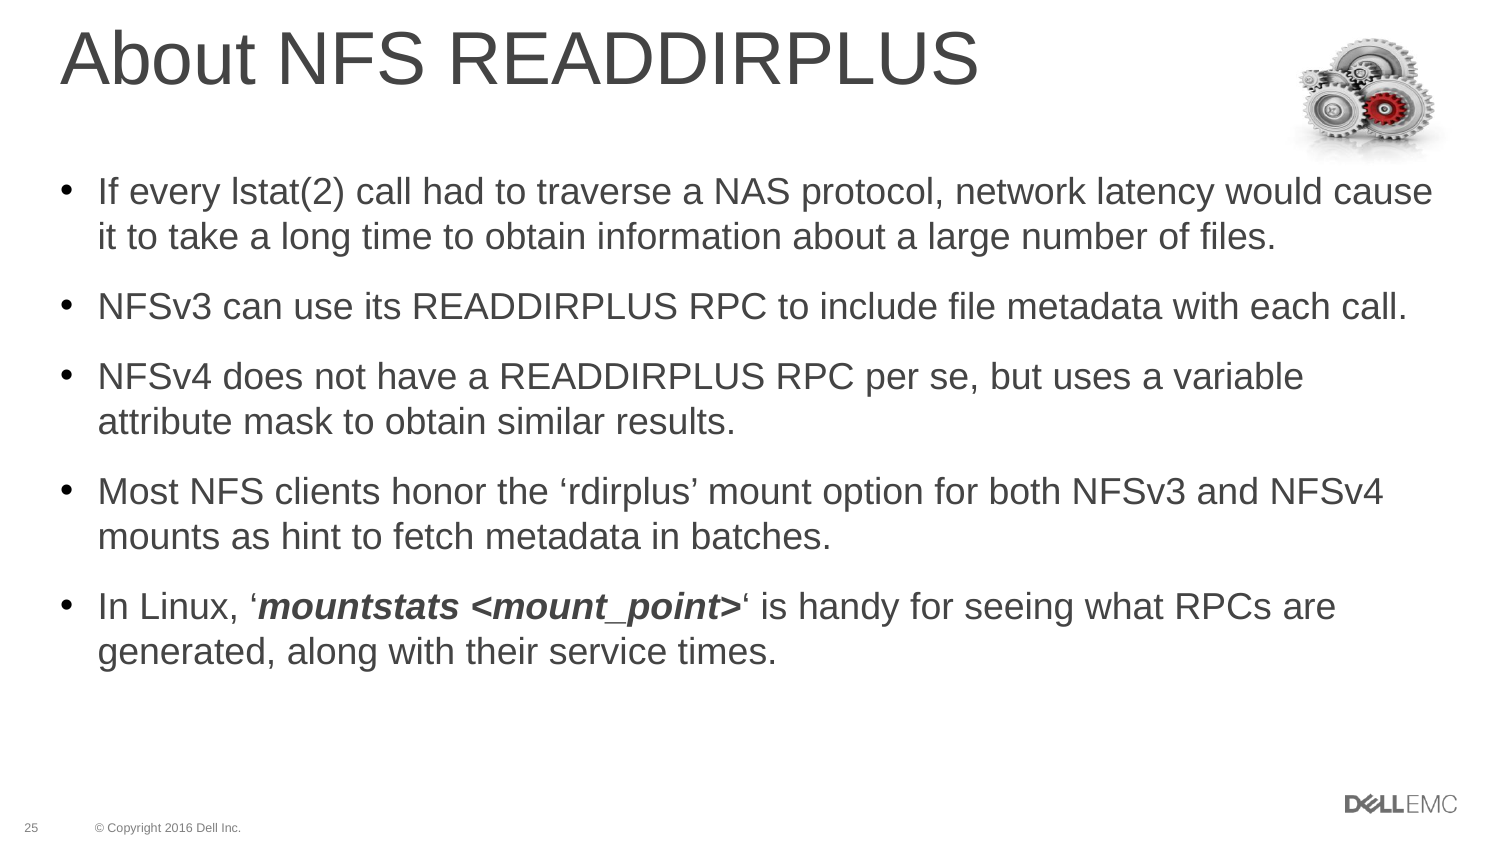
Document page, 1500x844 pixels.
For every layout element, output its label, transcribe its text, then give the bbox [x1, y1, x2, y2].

picture [1345, 793, 1457, 814]
list If every lstat(2) call had to traverse a NAS protocol, network latency would cause it to take a long time to obtain information about a large number of files. NFSv3 can use its READDIRPLUS RPC to include file metadata with each call. NFSv4 does not have a READDIRPLUS RPC per se, but uses a variable attribute mask to obtain similar results. Most NFS clients honor the ‘rdirplus’ mount option for both NFSv3 and NFSv4 mounts as hint to fetch metadata in batches. In Linux, ‘mountstats <mount_point>‘ is handy for seeing what RPCs are generated, along with their service times. [60, 166, 1440, 732]
picture [1275, 28, 1463, 169]
title About NFS READDIRPLUS [60, 24, 1440, 139]
